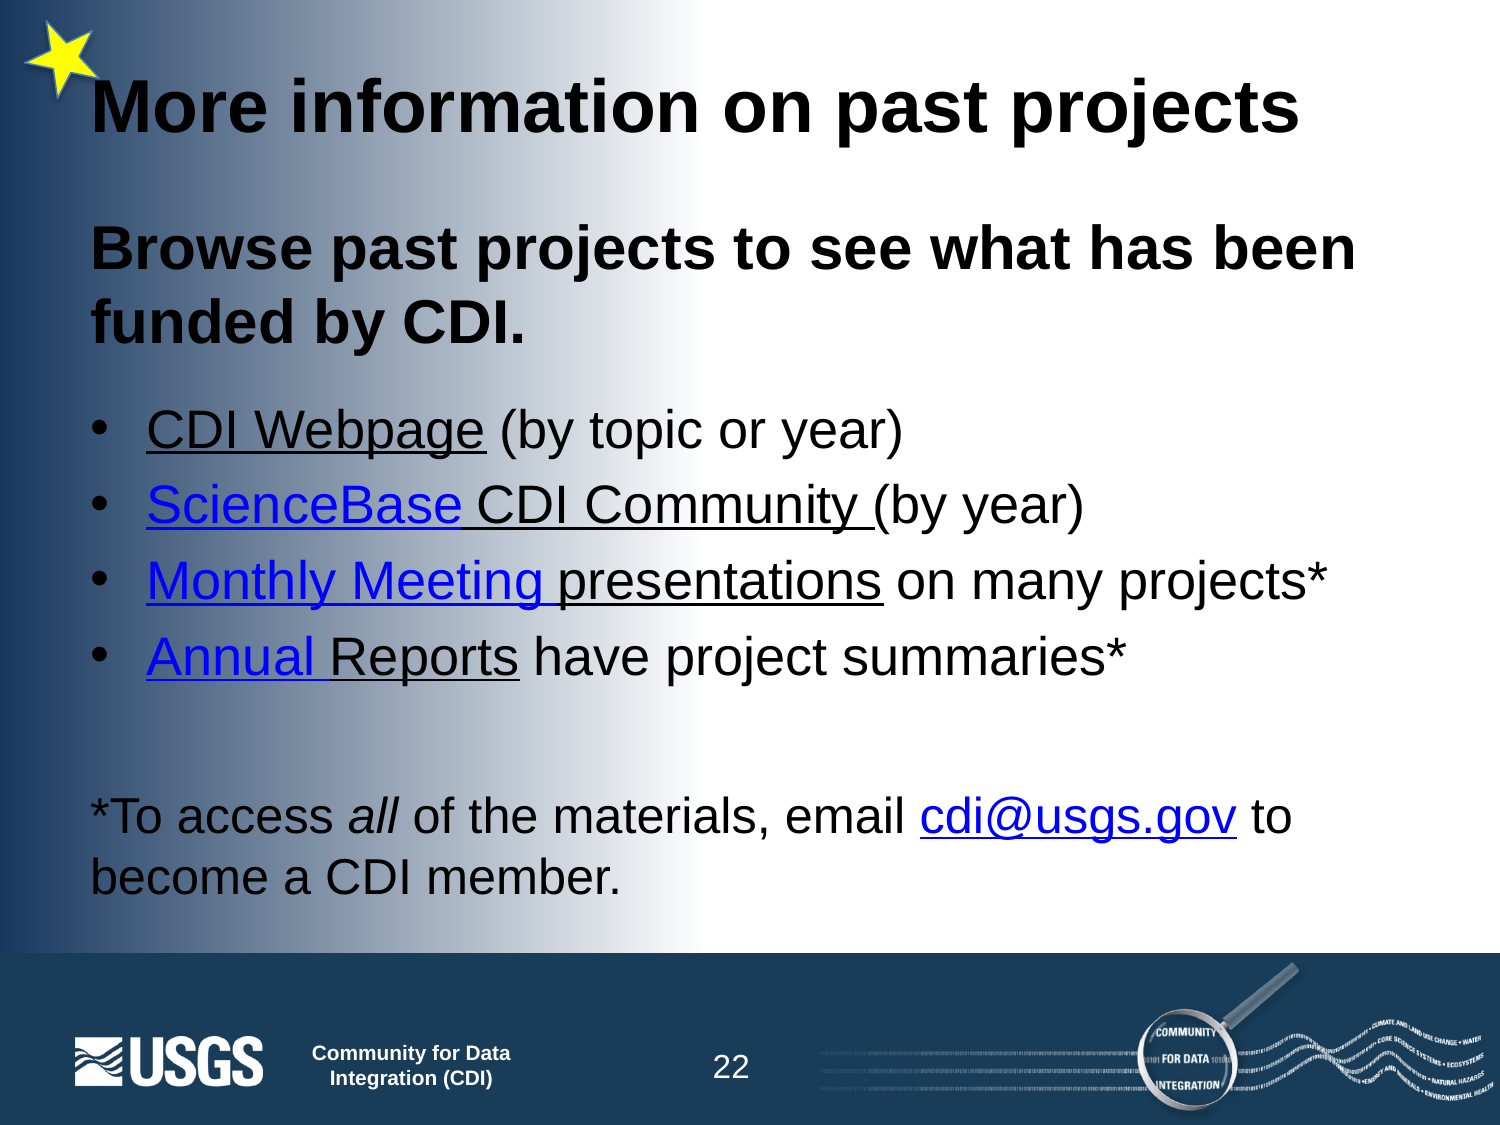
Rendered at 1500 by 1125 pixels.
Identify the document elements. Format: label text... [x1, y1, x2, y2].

text_box [23, 20, 101, 100]
picture [0, 953, 1500, 1125]
list Browse past projects to see what has been funded by CDI. CDI Webpage (by topic or year) ScienceBase CDI Community (by year) Monthly Meeting presentations on many projects* Annual Reports have project summaries* *To access all of the materials, email cdi@usgs.gov to become a CDI member. [75, 200, 1425, 925]
title More information on past projects [75, 24, 1425, 180]
